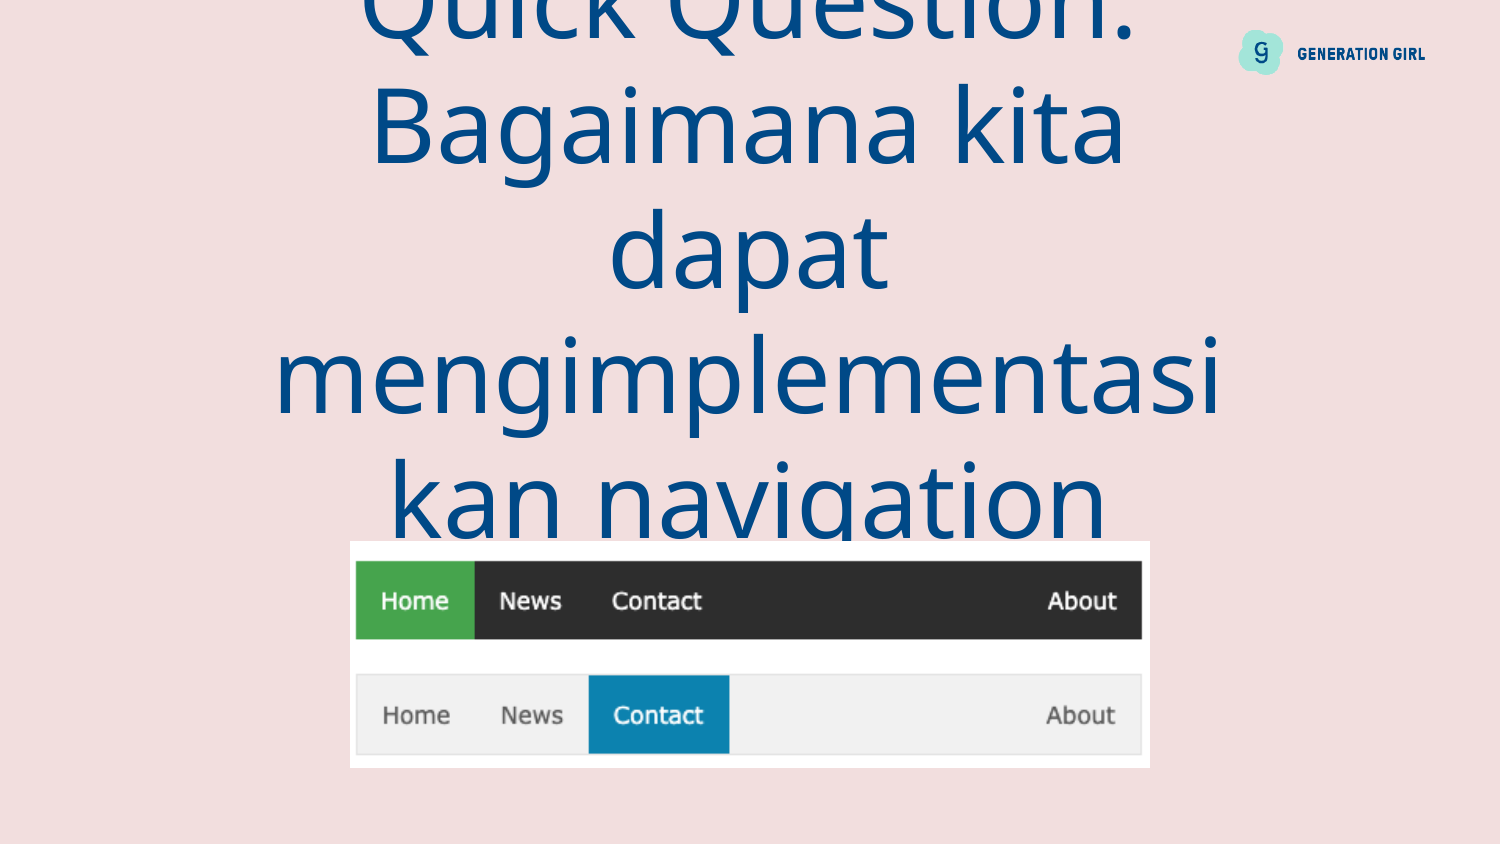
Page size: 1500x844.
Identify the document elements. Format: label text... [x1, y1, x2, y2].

text_box Quick Question: Bagaimana kita dapat mengimplementasikan navigation bars? [231, 263, 1268, 481]
picture [1237, 29, 1426, 76]
picture [349, 540, 1151, 768]
